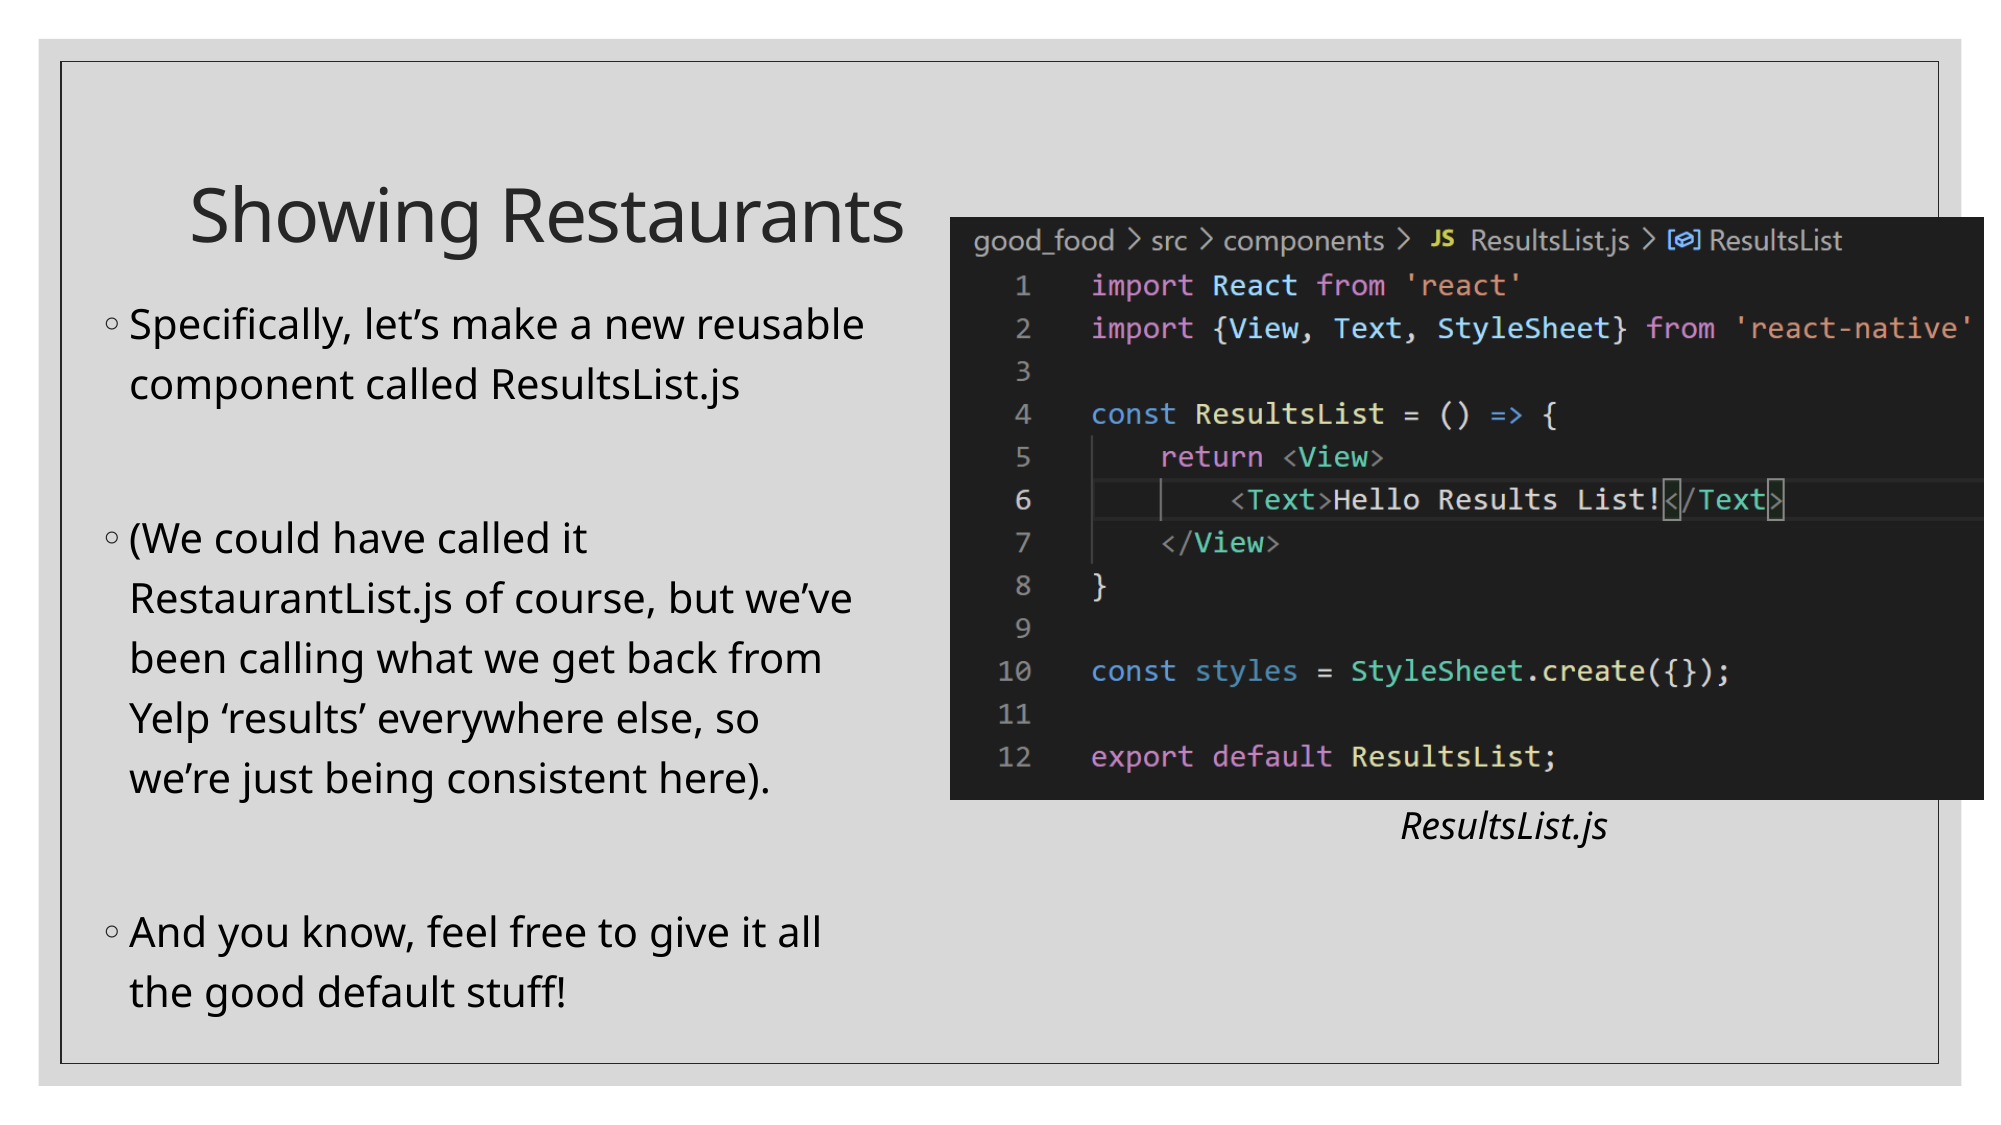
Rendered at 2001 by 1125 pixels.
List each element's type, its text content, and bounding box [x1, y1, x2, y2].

picture [950, 217, 1984, 800]
title Showing Restaurants [174, 105, 1825, 331]
list Specifically, let’s make a new reusable component called ResultsList.js (We could have called it RestaurantList.js of course, but we’ve been calling what we get back from Yelp ‘results’ everywhere else, so we’re just being consistent here). And you know, feel free to give it all the good default stuff! [84, 280, 887, 1071]
text_box ResultsList.js [1385, 805, 1624, 855]
